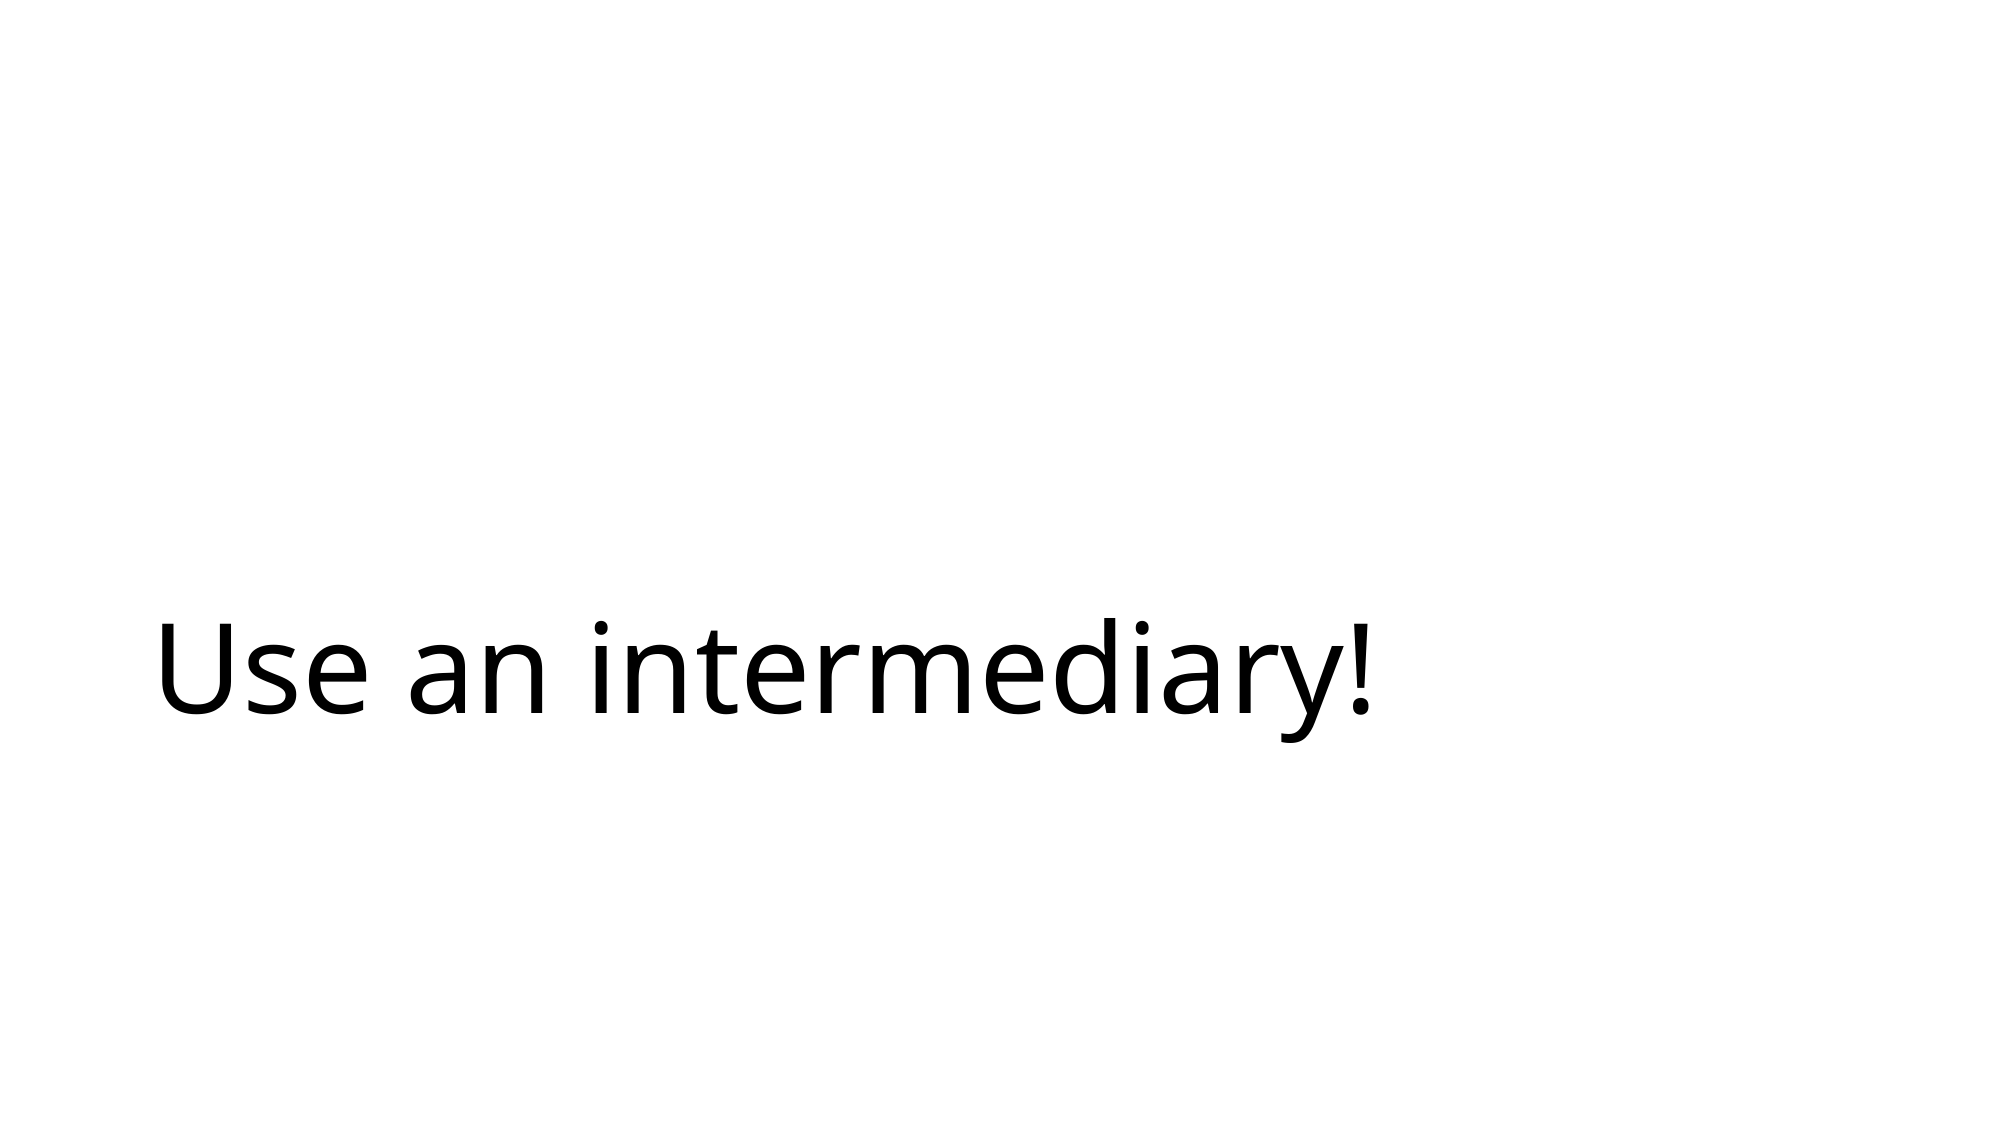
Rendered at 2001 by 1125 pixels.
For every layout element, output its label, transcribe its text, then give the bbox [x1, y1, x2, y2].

title Use an intermediary! [136, 280, 1862, 749]
